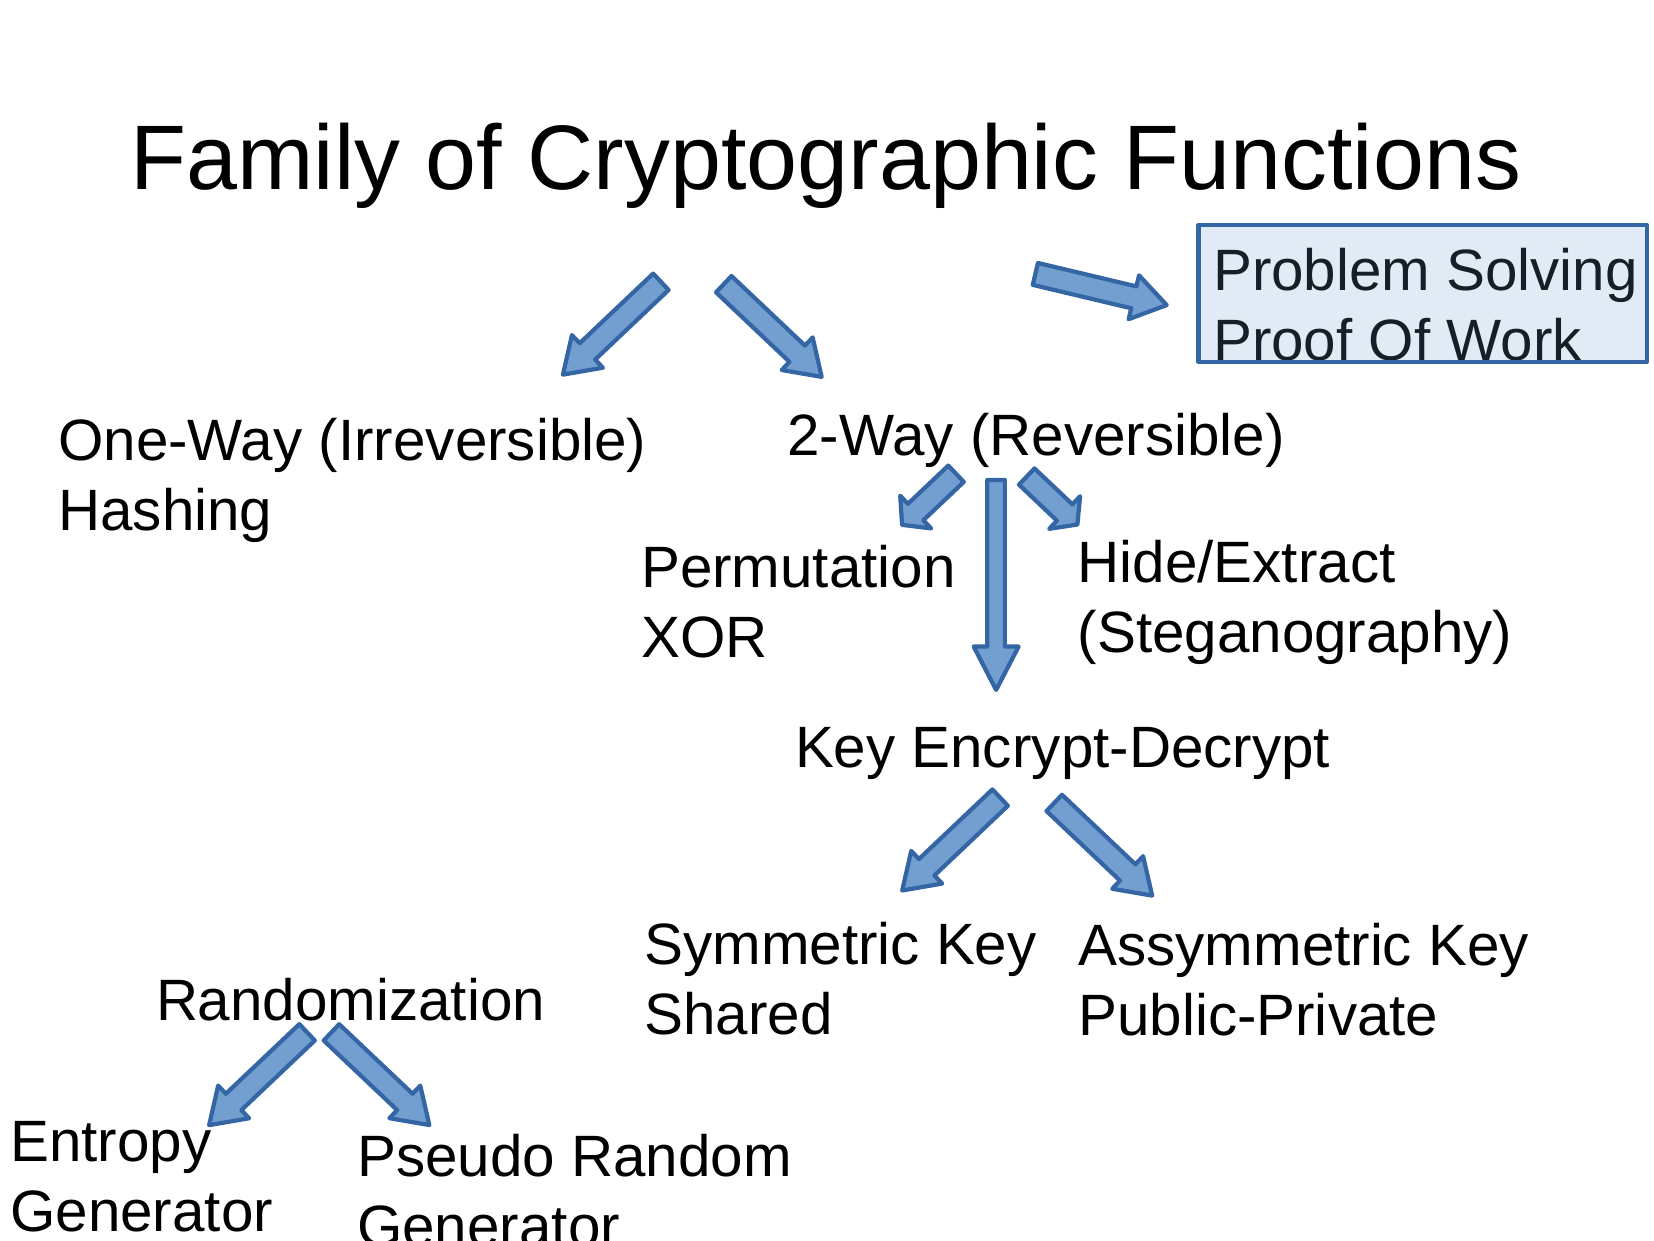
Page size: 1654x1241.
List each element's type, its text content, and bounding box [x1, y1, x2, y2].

text_box [323, 1024, 426, 1110]
text_box Entropy Generator [0, 1095, 289, 1241]
text_box Permutation XOR [626, 522, 972, 677]
text_box [1046, 794, 1153, 896]
text_box One-Way (Irreversible) Hashing [43, 395, 662, 550]
text_box Assymmetric Key Public-Private [1063, 899, 1545, 1055]
text_box [902, 789, 1008, 891]
text_box [1198, 224, 1647, 362]
text_box [900, 465, 964, 529]
text_box Key Encrypt-Decrypt [780, 701, 1346, 787]
text_box 2-Way (Reversible) [772, 389, 1301, 474]
text_box [716, 276, 822, 377]
text_box [216, 1024, 315, 1095]
text_box Problem Solving Proof Of Work [1198, 224, 1654, 380]
title Family of Cryptographic Functions [82, 49, 1571, 257]
text_box Randomization [141, 955, 561, 1040]
text_box [973, 479, 1019, 690]
text_box Pseudo Random Generator [342, 1110, 824, 1241]
text_box [562, 273, 669, 375]
text_box Hide/Extract (Steganography) [1063, 516, 1528, 671]
text_box [1032, 262, 1167, 320]
text_box [1018, 468, 1081, 529]
text_box Symmetric Key Shared [629, 898, 1052, 1054]
